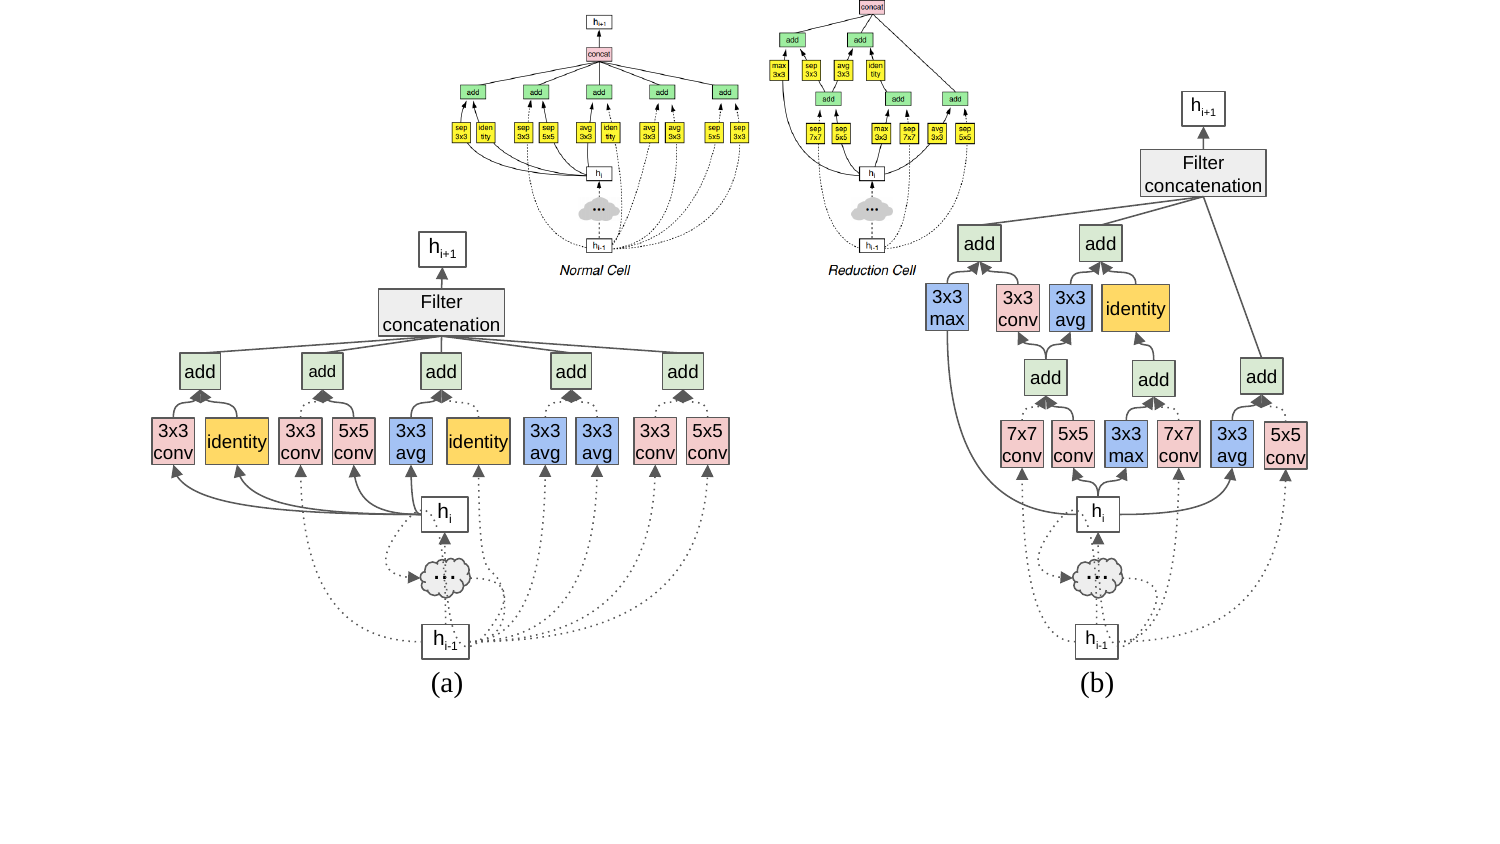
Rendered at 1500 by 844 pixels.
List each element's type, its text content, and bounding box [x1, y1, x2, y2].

text_box 3x3 conv [633, 417, 677, 462]
text_box 5x5 conv [1264, 421, 1308, 469]
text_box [1117, 521, 1179, 643]
text_box 3x3 avg [1210, 420, 1254, 467]
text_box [1203, 196, 1262, 359]
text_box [1119, 467, 1233, 515]
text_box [1184, 468, 1287, 643]
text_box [1233, 392, 1261, 423]
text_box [1264, 395, 1288, 421]
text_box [979, 196, 1099, 226]
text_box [297, 392, 326, 415]
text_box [300, 524, 423, 643]
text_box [656, 464, 708, 643]
text_box identity [1101, 284, 1170, 332]
text_box 3x3 conv [996, 284, 1040, 328]
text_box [986, 253, 1011, 293]
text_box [1082, 469, 1101, 495]
text_box add [662, 353, 704, 389]
text_box 3x3 max [1104, 420, 1148, 466]
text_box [322, 335, 438, 354]
text_box (b) [1065, 648, 1191, 717]
text_box add [420, 363, 462, 386]
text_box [1021, 523, 1076, 642]
text_box hi+1 [419, 232, 432, 267]
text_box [952, 256, 975, 289]
text_box 5x5 conv [332, 417, 375, 462]
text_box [173, 464, 422, 515]
text_box 3x3 avg [575, 417, 619, 461]
text_box add [302, 362, 343, 390]
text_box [947, 330, 1078, 515]
text_box 5x5 conv [686, 417, 730, 465]
text_box identity [447, 417, 511, 465]
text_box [323, 387, 353, 420]
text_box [1154, 395, 1179, 422]
text_box add [551, 362, 592, 388]
text_box add [1240, 358, 1284, 394]
text_box hi-1 [1076, 624, 1113, 648]
text_box 3x3 avg [389, 417, 433, 465]
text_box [654, 389, 681, 418]
text_box 3x3 conv [152, 417, 195, 465]
text_box add [179, 353, 221, 388]
text_box 3x3 avg [523, 417, 567, 461]
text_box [1073, 257, 1098, 289]
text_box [468, 464, 479, 643]
text_box Filter concatenation [378, 289, 505, 333]
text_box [569, 390, 599, 417]
text_box 7x7 conv [1157, 420, 1201, 465]
text_box hi-1 [422, 624, 469, 660]
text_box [546, 464, 598, 643]
text_box (a) [415, 649, 479, 717]
text_box add [1132, 360, 1176, 394]
picture [438, 0, 999, 279]
text_box [1079, 566, 1111, 598]
text_box hi [1079, 502, 1111, 532]
text_box identity [205, 417, 269, 463]
text_box hi+1 [1182, 91, 1225, 127]
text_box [1106, 255, 1131, 291]
text_box 3x3 conv [279, 417, 322, 462]
text_box [427, 566, 461, 598]
text_box hi [427, 497, 461, 532]
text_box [411, 388, 441, 419]
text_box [445, 384, 475, 423]
text_box 5x5 conv [1082, 420, 1095, 468]
text_box Filter concatenation [1140, 149, 1267, 197]
text_box ... [427, 536, 442, 545]
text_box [441, 335, 684, 354]
text_box 3x3 avg [1049, 284, 1092, 332]
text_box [681, 390, 710, 417]
text_box ... [448, 536, 461, 548]
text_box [479, 464, 546, 643]
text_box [1127, 394, 1153, 423]
text_box ... [427, 551, 461, 566]
text_box 3x3 max [925, 287, 969, 331]
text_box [1130, 336, 1160, 356]
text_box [204, 384, 233, 423]
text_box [543, 390, 567, 417]
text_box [1097, 467, 1117, 497]
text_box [598, 464, 656, 643]
text_box ... [1079, 536, 1111, 566]
text_box add [1079, 235, 1122, 258]
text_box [172, 389, 199, 418]
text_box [199, 335, 321, 354]
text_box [1100, 196, 1202, 226]
